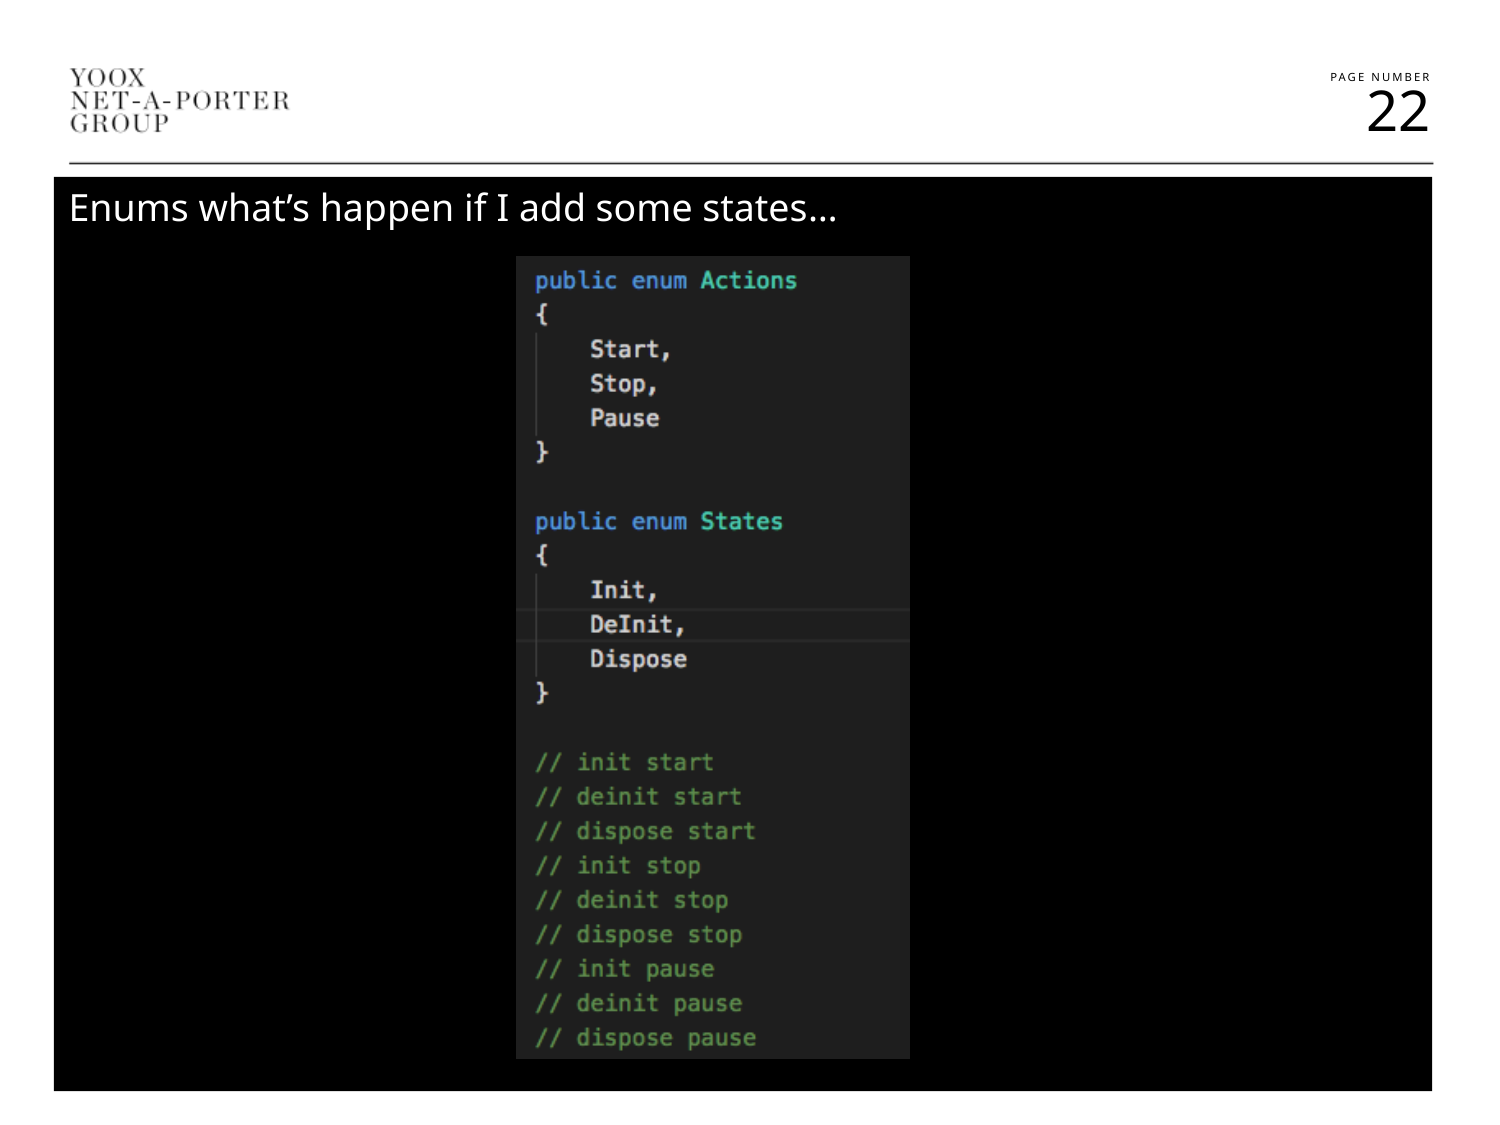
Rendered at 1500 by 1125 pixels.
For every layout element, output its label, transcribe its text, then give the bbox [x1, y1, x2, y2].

picture [516, 255, 910, 1059]
list Enums what’s happen if I add some states… [53, 176, 1433, 1092]
